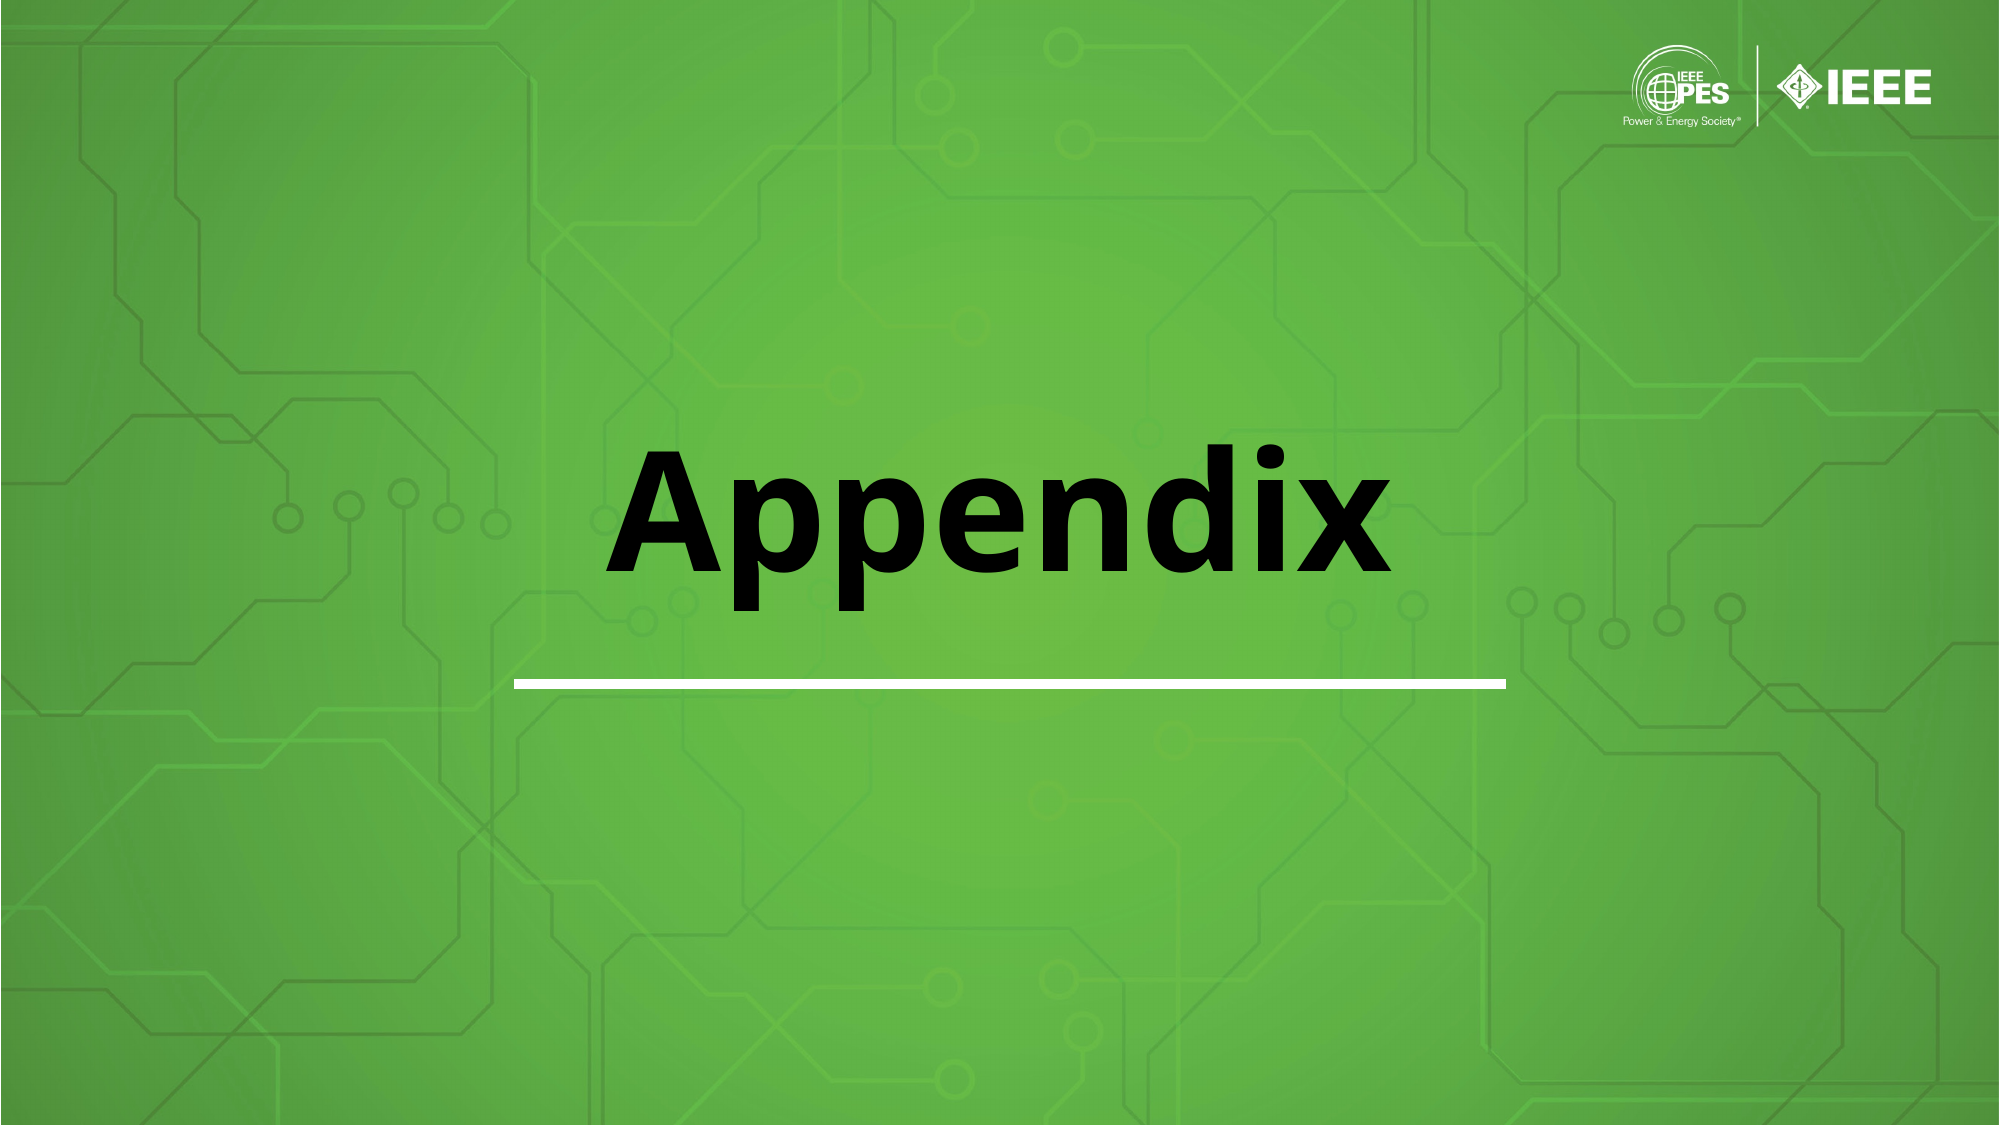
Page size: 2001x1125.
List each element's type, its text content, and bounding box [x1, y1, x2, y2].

picture [1, 0, 1999, 1125]
list Appendix [117, 435, 1883, 615]
